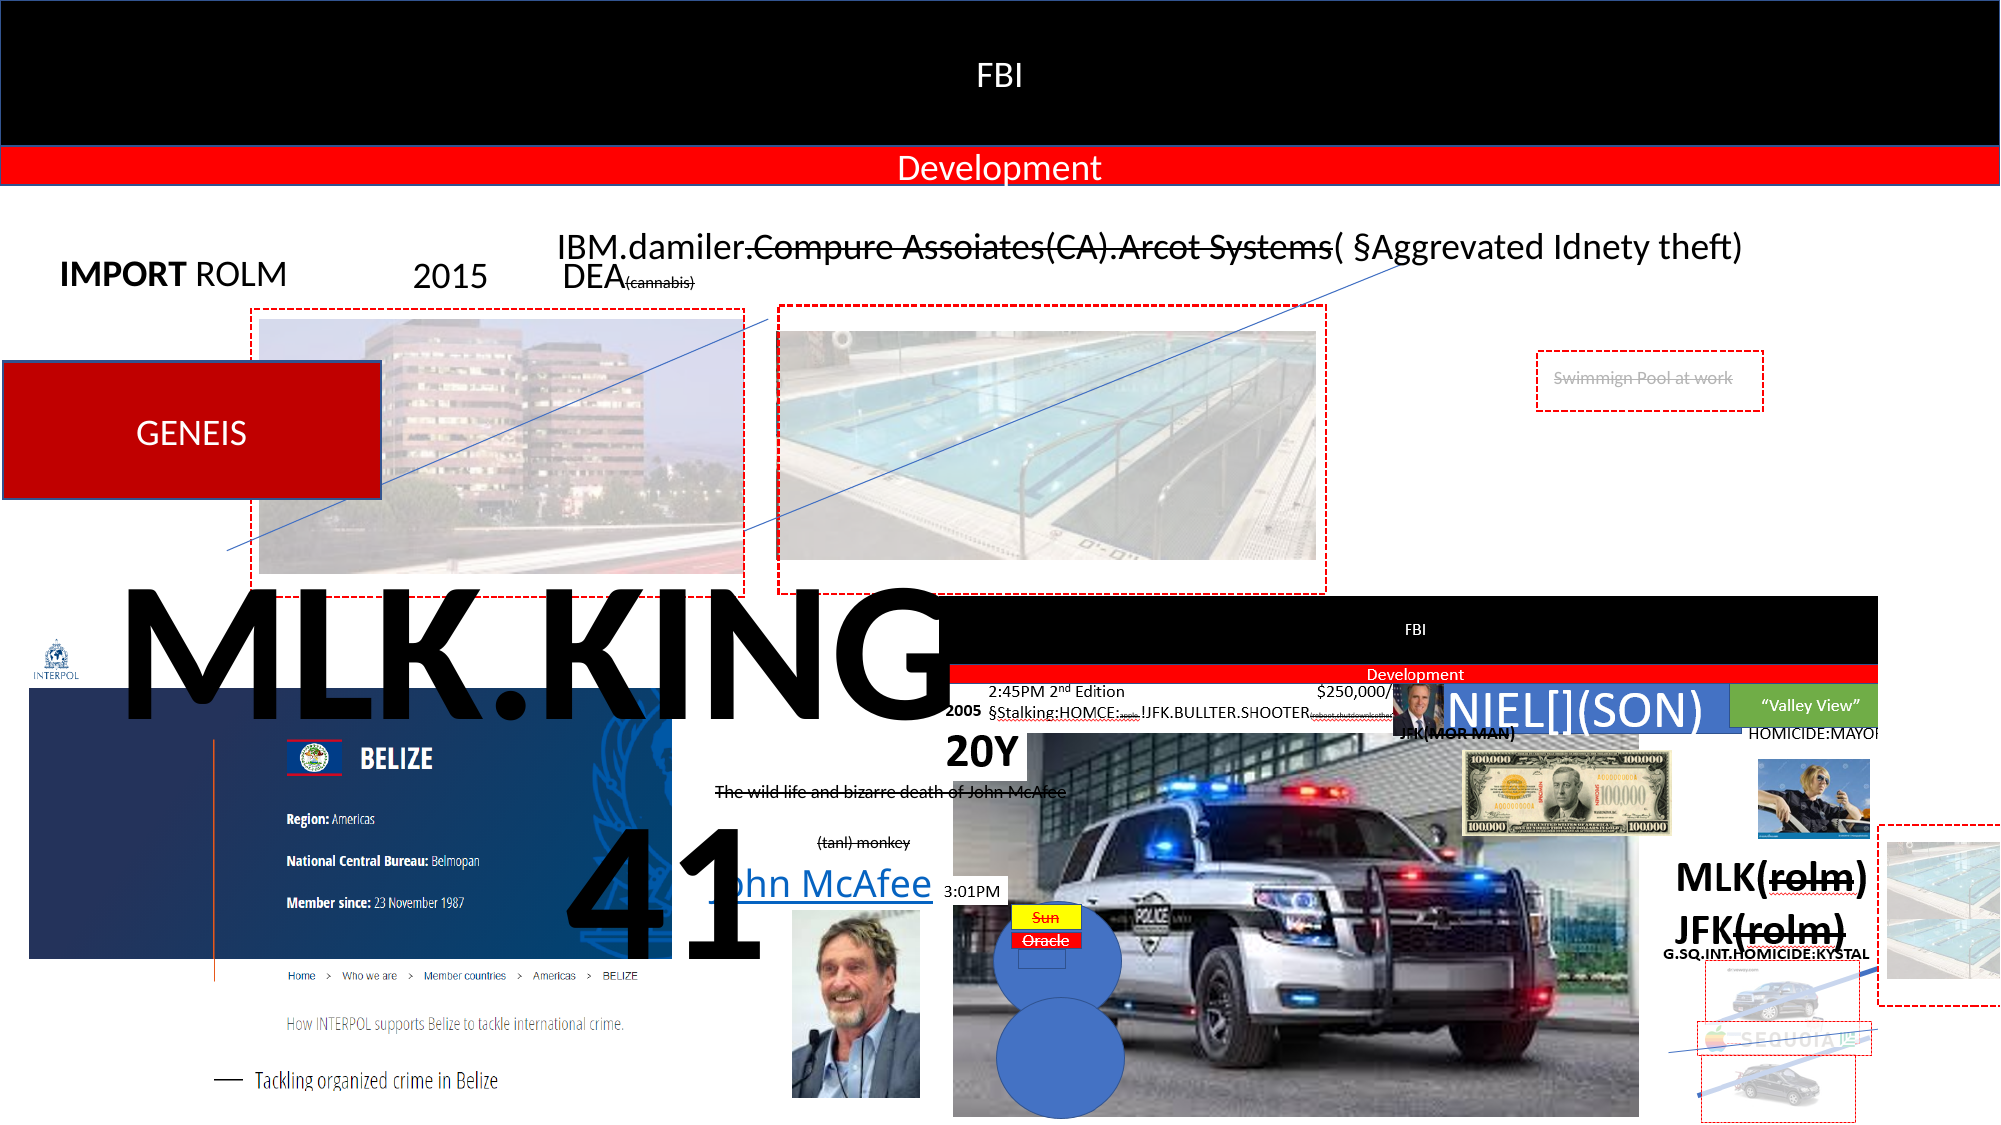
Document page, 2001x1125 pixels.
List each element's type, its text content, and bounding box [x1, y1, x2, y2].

picture [792, 910, 920, 1098]
picture [776, 532, 1316, 560]
text_box IBM.damiler.Compure Assoiates(CA).Arcot Systems( §Aggrevated Idnety theft) [542, 214, 1759, 275]
picture [29, 630, 672, 1091]
text_box GENEIS [2, 360, 226, 500]
text_box [975, 532, 1327, 595]
text_box 2015 DEA(cannabis) [397, 243, 710, 304]
text_box FBI [0, 0, 2000, 145]
picture [1887, 842, 2000, 979]
text_box MLK.KING 41 [100, 512, 975, 1007]
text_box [226, 319, 769, 551]
picture [939, 596, 1878, 1125]
text_box [250, 308, 743, 319]
picture [259, 551, 744, 574]
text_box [743, 262, 1407, 532]
text_box IMPORT ROLM [44, 241, 303, 302]
text_box [1536, 350, 1764, 412]
text_box [1878, 824, 2000, 1007]
text_box The wild life and bizarre death of John McAfee [700, 772, 939, 810]
text_box (tanl) monkey [802, 824, 926, 860]
text_box Development [0, 145, 2000, 186]
